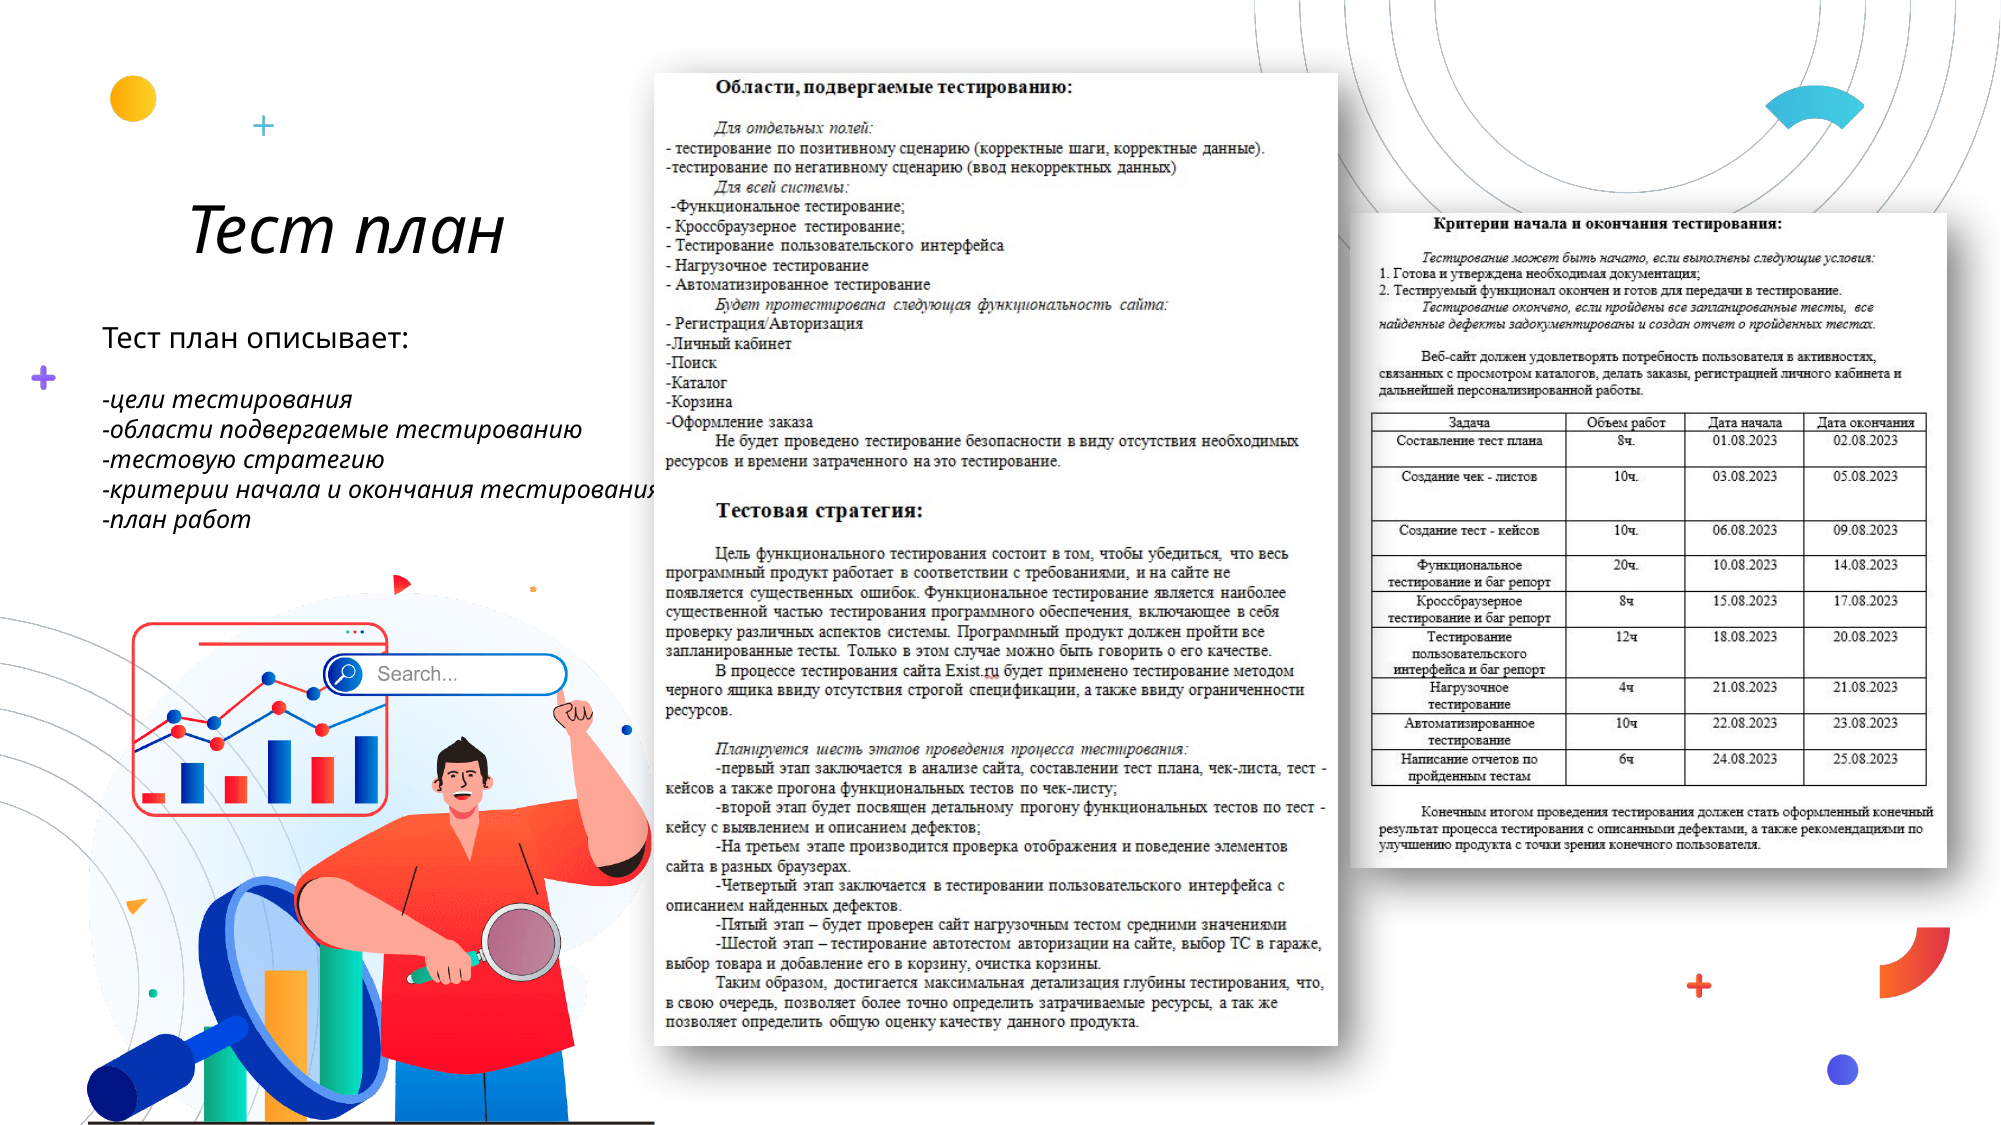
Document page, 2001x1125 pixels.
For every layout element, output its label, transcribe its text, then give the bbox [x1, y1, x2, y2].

picture [31, 16, 288, 399]
text_box Тест план [171, 179, 636, 275]
picture [1686, 970, 1865, 1085]
picture [0, 0, 2001, 1125]
text_box Тест план описывает: -цели тестирования -области подвергаемые тестированию -тестовую стратегию -критерии начала и окончания тестирования -план работ [87, 311, 636, 575]
picture [1880, 928, 1951, 1000]
